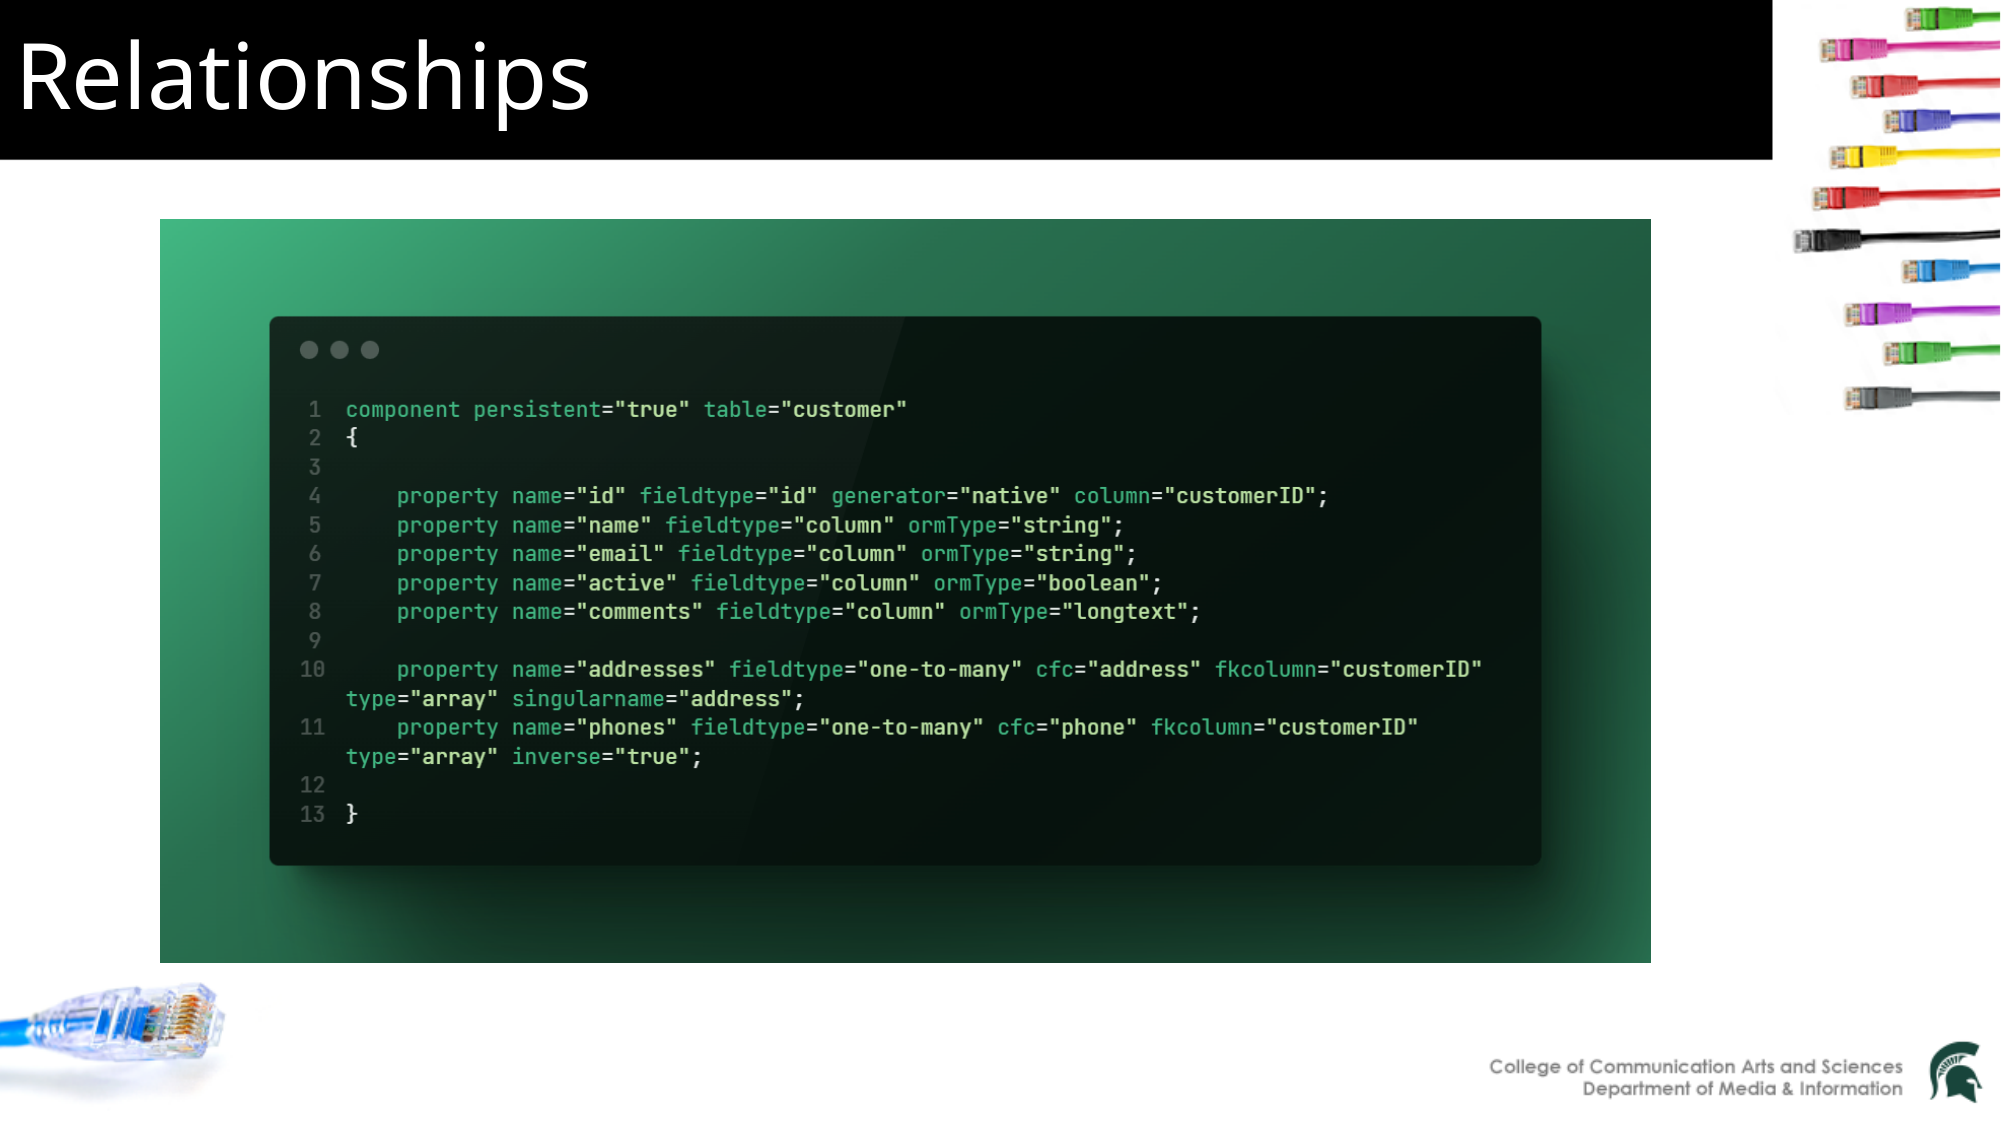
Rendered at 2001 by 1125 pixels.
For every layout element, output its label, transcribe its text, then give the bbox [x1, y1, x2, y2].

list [160, 219, 1651, 963]
title Relationships [0, 0, 1772, 161]
picture [0, 0, 2001, 1125]
